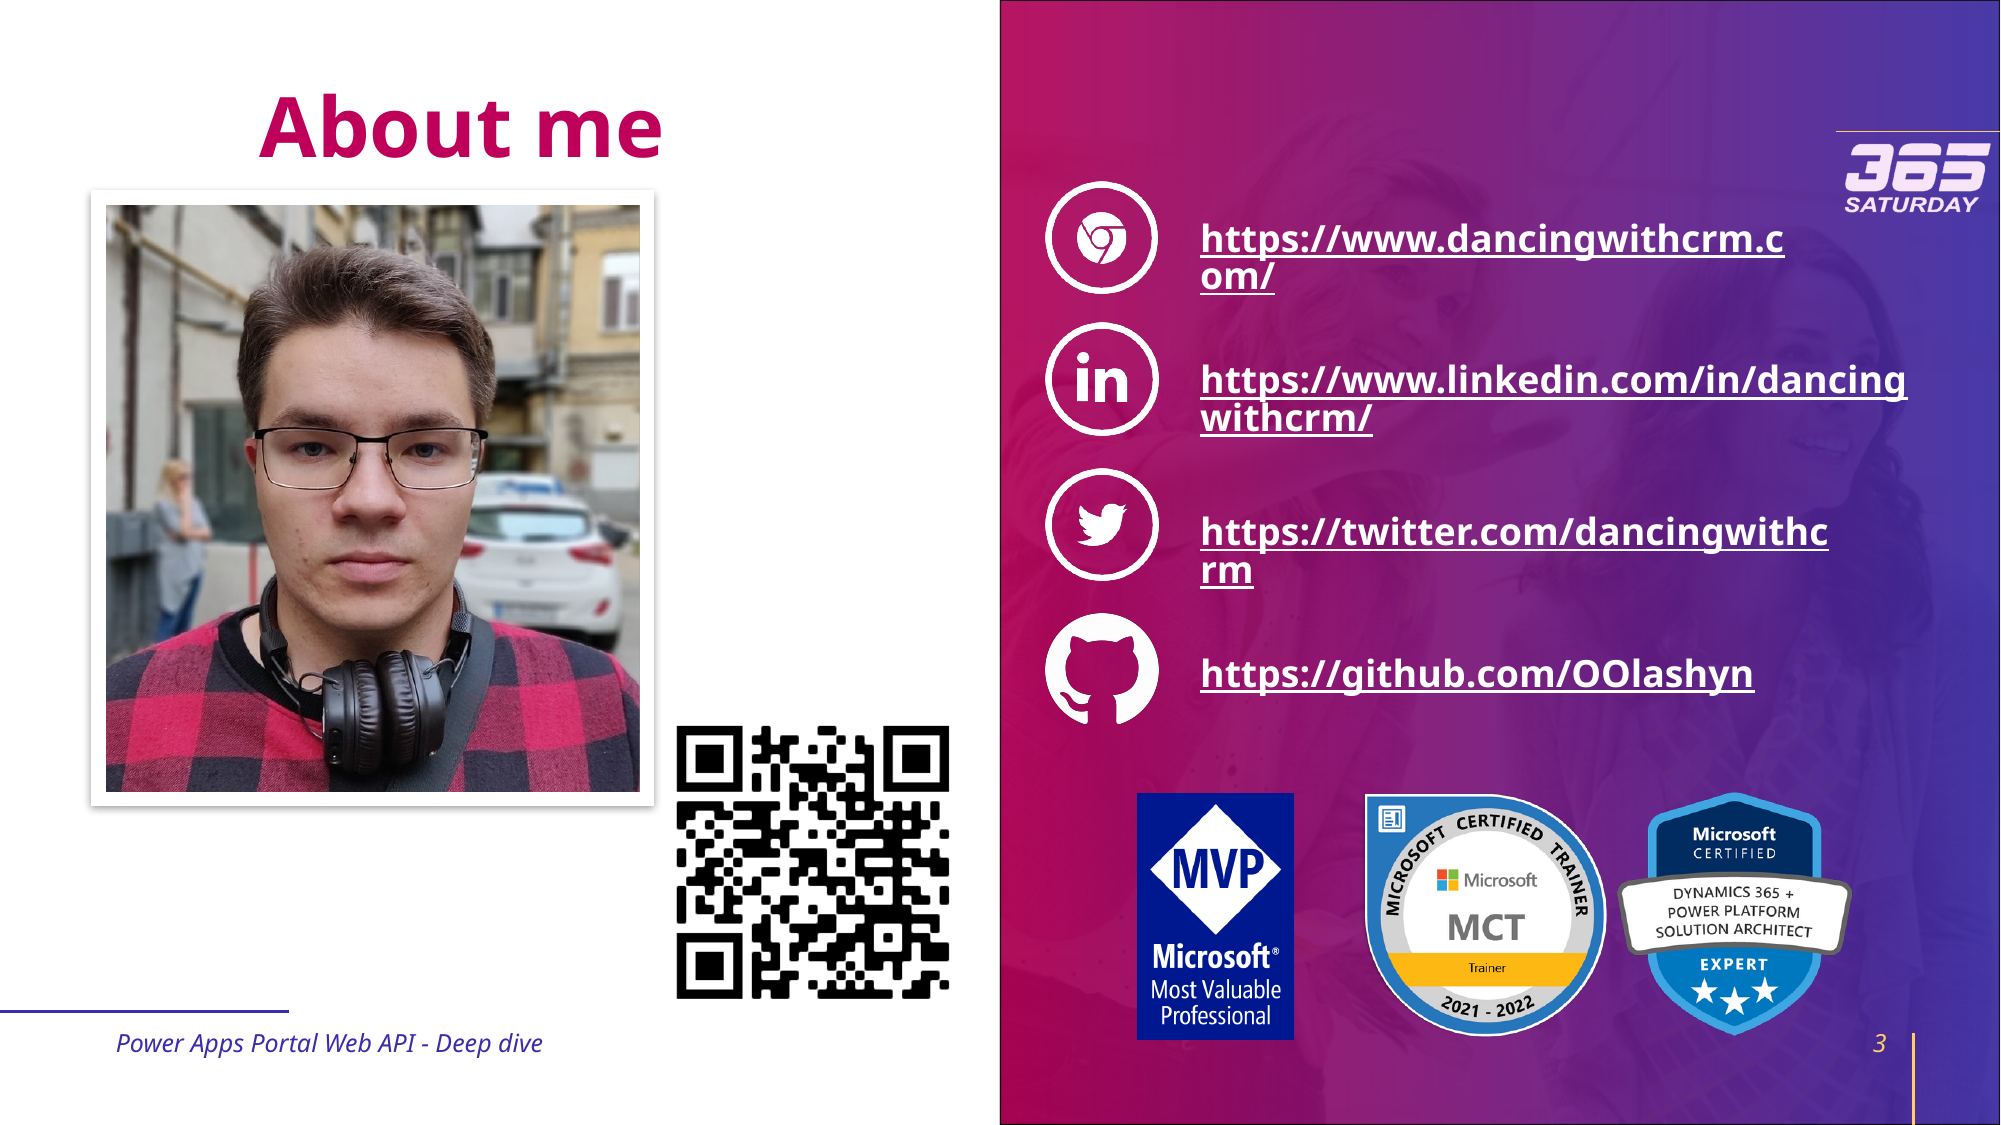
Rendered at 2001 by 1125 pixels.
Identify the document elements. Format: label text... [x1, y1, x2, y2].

text_box https://www.linkedin.com/in/dancingwithcrm/ [1185, 348, 1950, 415]
footer Power Apps Portal Web API - Deep dive [100, 1015, 636, 1075]
title About me [244, 4, 925, 257]
picture [1361, 791, 1609, 1039]
picture [1045, 322, 1159, 436]
picture [0, 0, 999, 1125]
picture [1137, 793, 1294, 1040]
text_box https://twitter.com/dancingwithcrm [1185, 500, 1853, 567]
picture [1045, 468, 1159, 581]
text_box https://www.dancingwithcrm.com/ [1185, 207, 1805, 274]
picture [1045, 613, 1159, 727]
picture [1610, 791, 1858, 1039]
text_box https://github.com/OOlashyn [1185, 642, 1853, 708]
picture [1045, 181, 1158, 294]
slide_number 3 [1451, 1015, 1902, 1075]
picture [1838, 136, 1994, 216]
